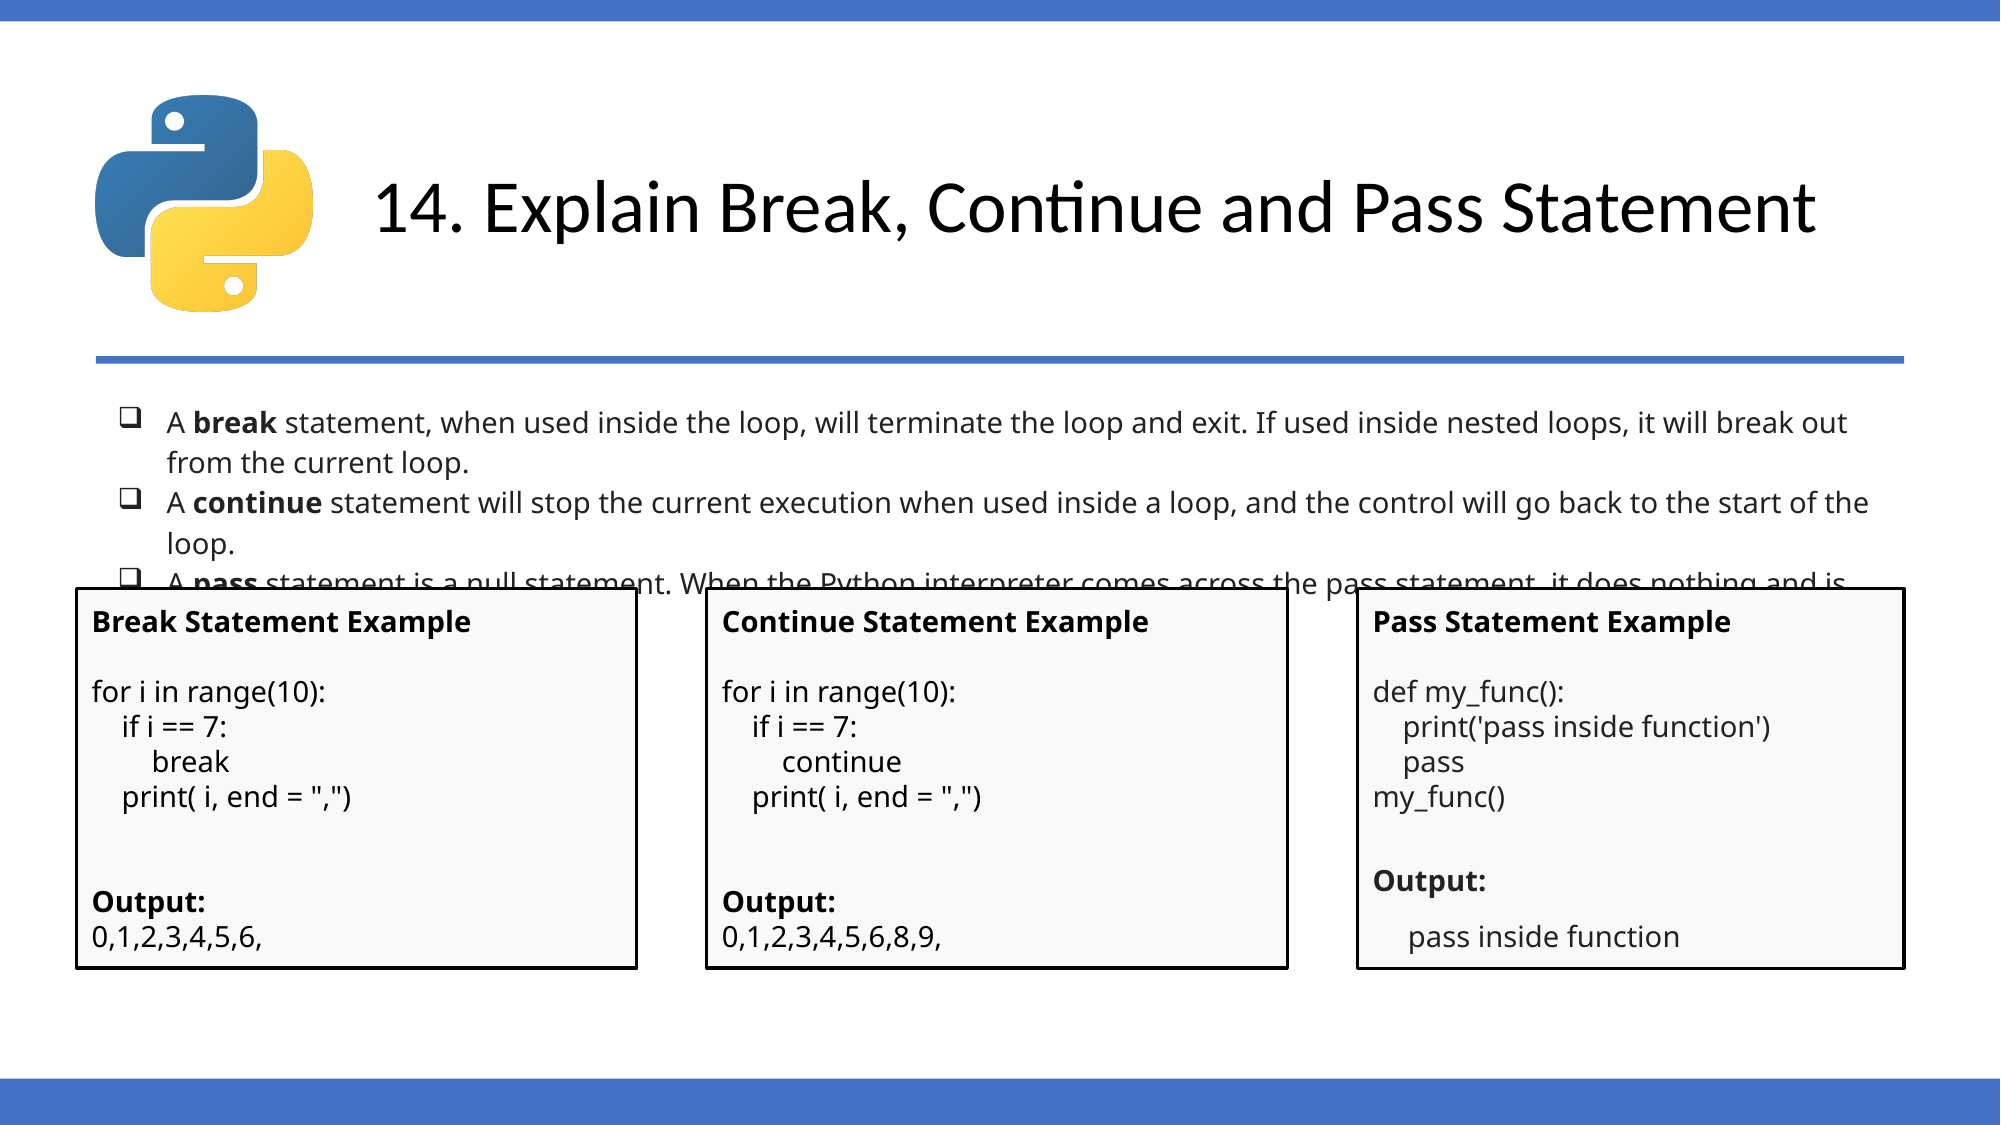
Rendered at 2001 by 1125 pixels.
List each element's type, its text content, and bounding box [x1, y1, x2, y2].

picture [95, 95, 313, 312]
text_box [0, 1077, 2000, 1125]
text_box Pass Statement Example def my_func(): print('pass inside function') pass my_func() Output: pass inside function [1357, 588, 1905, 969]
text_box 14. Explain Break, Continue and Pass Statement [356, 149, 1998, 255]
text_box Continue Statement Example for i in range(10): if i == 7: continue print( i, end = ",") Output: 0,1,2,3,4,5,6,8,9, [706, 588, 1288, 968]
text_box [95, 355, 1905, 365]
text_box [0, 0, 2000, 22]
text_box A break statement, when used inside the loop, will terminate the loop and exit. If used inside nested loops, it will break out from the current loop. A continue statement will stop the current execution when used inside a loop, and the control will go back to the start of the loop. A pass statement is a null statement. When the Python interpreter comes across the pass statement, it does nothing and is ignored. [76, 384, 1914, 656]
text_box Break Statement Example for i in range(10): if i == 7: break print( i, end = ",") Output: 0,1,2,3,4,5,6, [76, 588, 637, 968]
